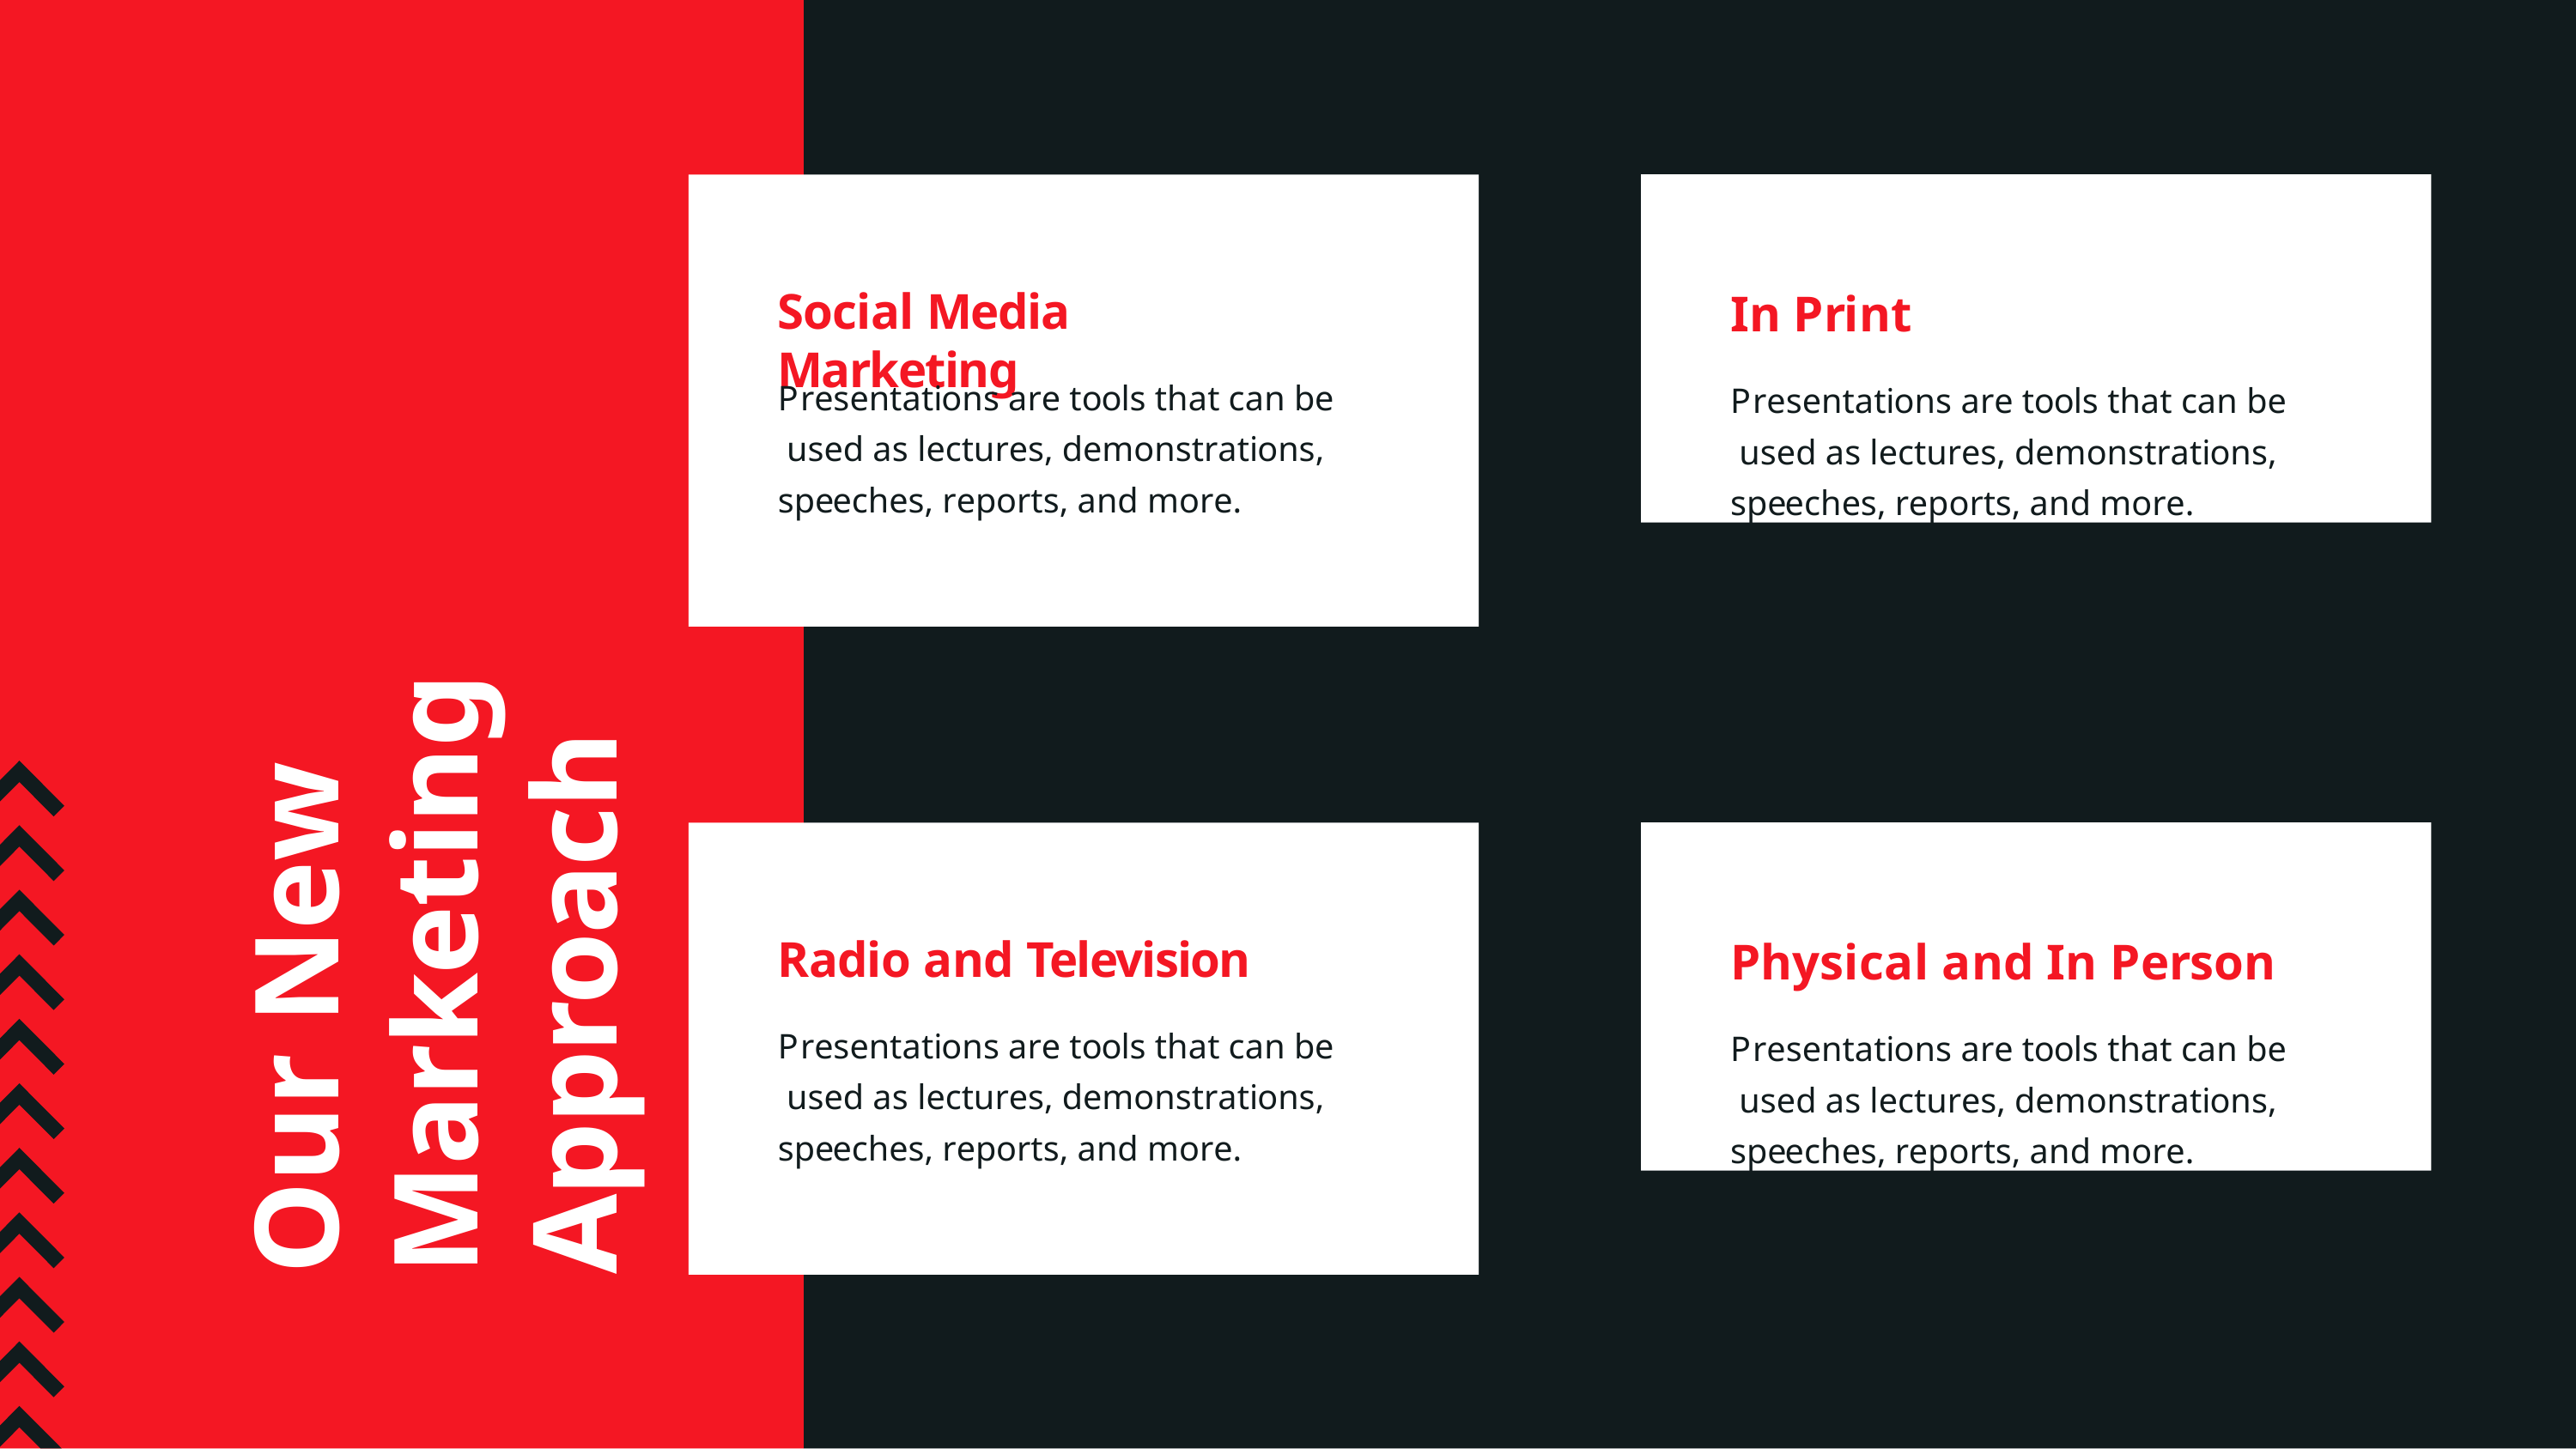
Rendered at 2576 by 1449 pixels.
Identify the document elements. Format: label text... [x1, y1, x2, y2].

text_box Radio and Television Presentations are tools that can be used as lectures, demonstrations, speeches, reports, and more. [775, 927, 1340, 1168]
text_box [0, 1148, 64, 1204]
text_box [688, 174, 1479, 627]
title Social Media Marketing [775, 520, 1319, 524]
text_box [0, 1083, 64, 1140]
text_box Physical and In Person Presentations are tools that can be used as lectures, demonstrations, speeches, reports, and more. [1641, 822, 2432, 1171]
text_box Presentations are tools that can be used as lectures, demonstrations, speeches, reports, and more. [775, 365, 1340, 520]
text_box [0, 954, 64, 1010]
text_box [0, 889, 64, 946]
text_box [688, 822, 1479, 1275]
text_box [0, 1018, 64, 1075]
text_box [0, 0, 804, 1449]
text_box [0, 1341, 64, 1397]
text_box [804, 0, 2576, 1449]
text_box [0, 1212, 64, 1269]
text_box [0, 761, 64, 817]
text_box [0, 1405, 62, 1449]
text_box In Print Presentations are tools that can be used as lectures, demonstrations, speeches, reports, and more. [1641, 174, 2432, 523]
text_box [0, 1276, 64, 1333]
text_box Our New Marketing Approach [222, 205, 512, 1276]
text_box [0, 825, 64, 882]
title Social Media Marketing [775, 279, 1319, 365]
